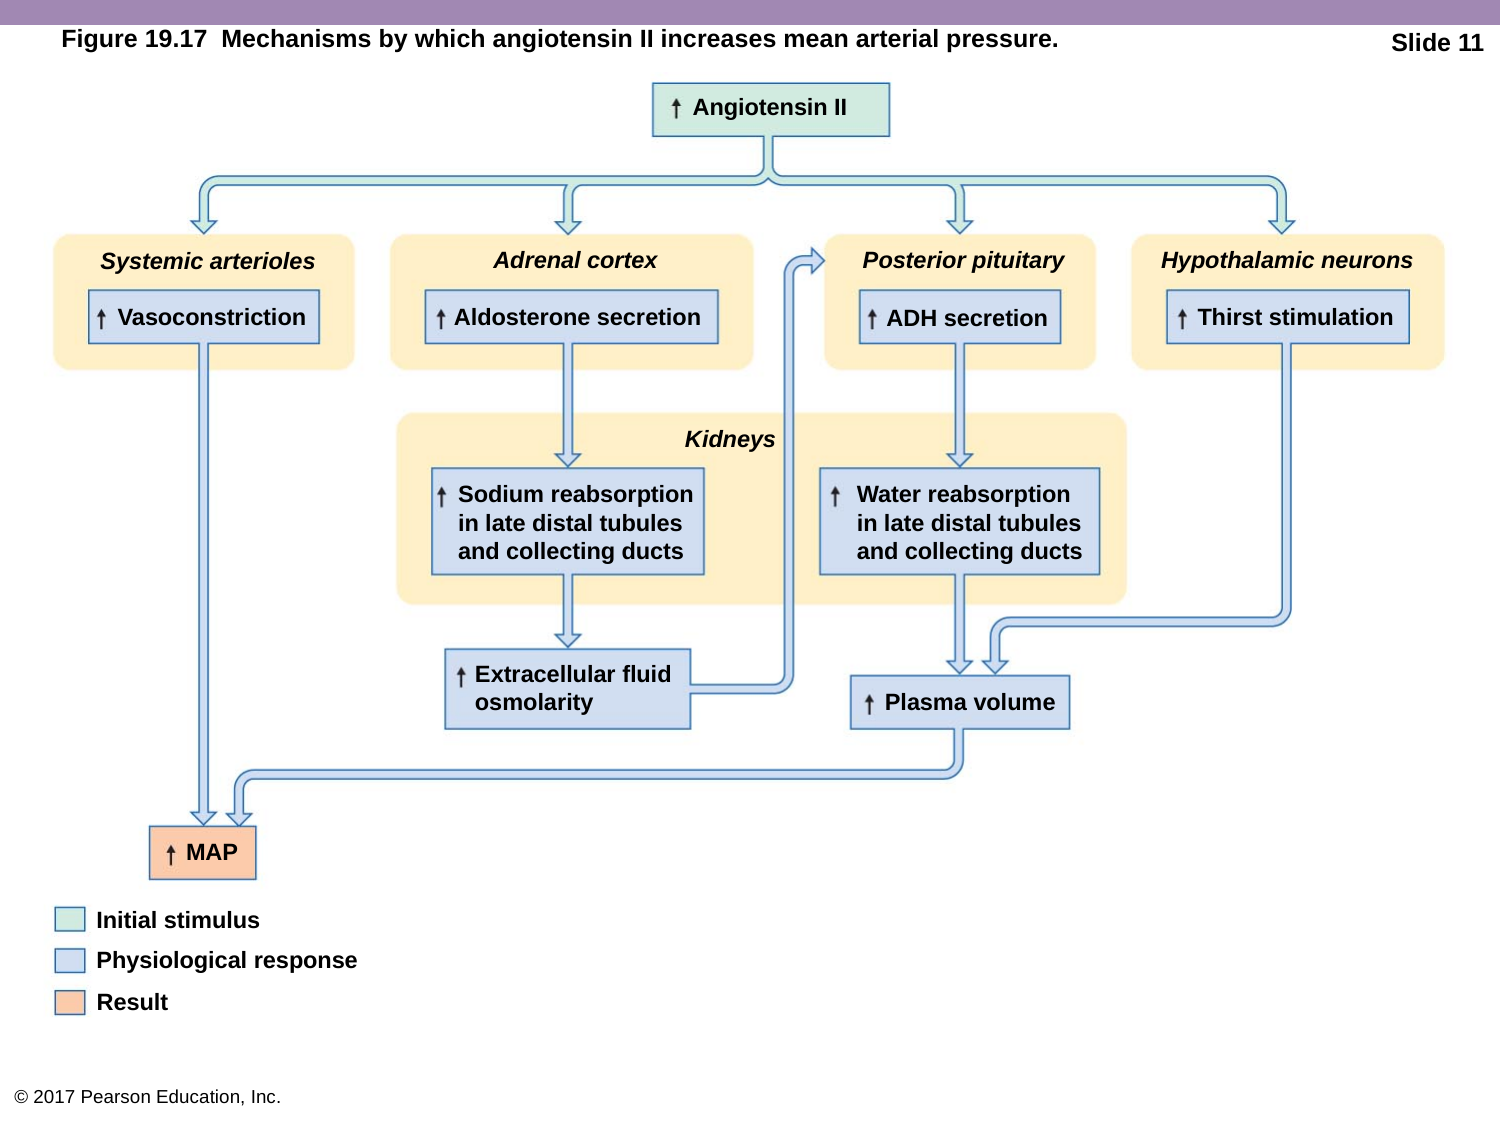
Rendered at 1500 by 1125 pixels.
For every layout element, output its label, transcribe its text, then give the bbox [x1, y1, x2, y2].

text_box Slide 11 [1376, 18, 1500, 64]
picture [43, 72, 1455, 1022]
title Figure 19.17 Mechanisms by which angiotensin II increases mean arterial pressure. [46, 14, 1500, 61]
